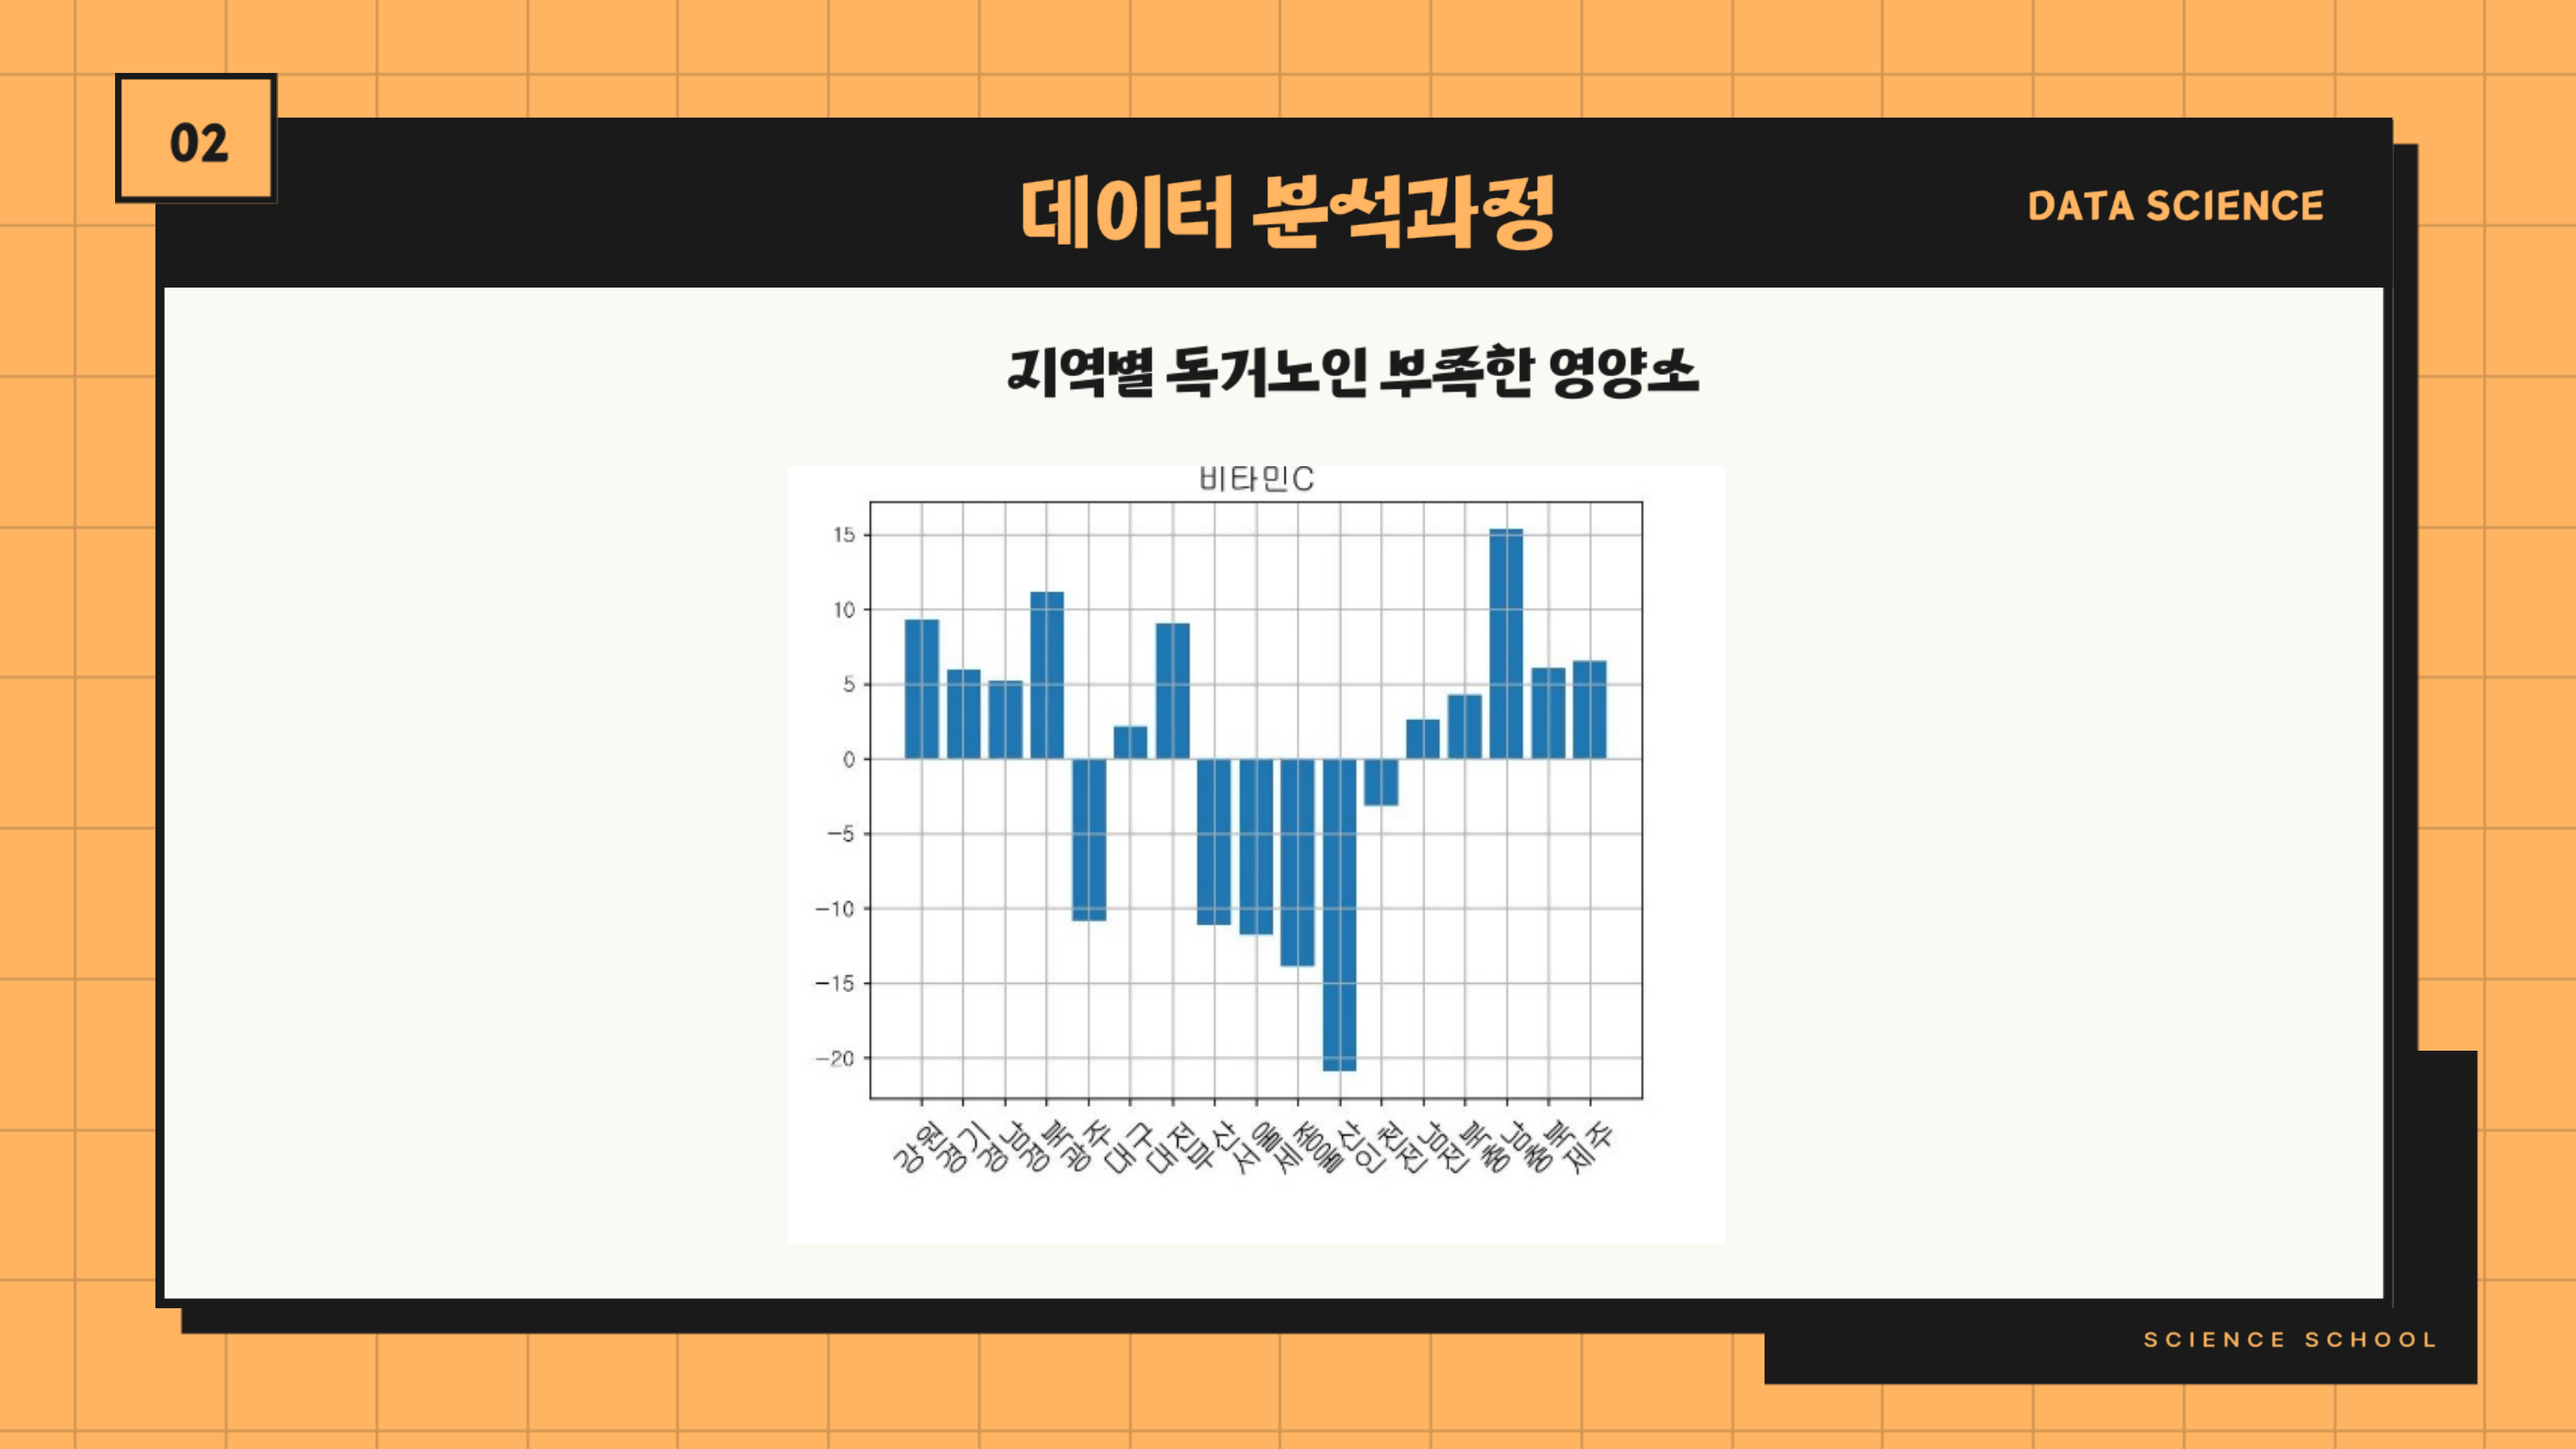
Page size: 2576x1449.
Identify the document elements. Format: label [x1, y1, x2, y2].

picture [447, 318, 1726, 431]
text_box [155, 296, 2394, 1308]
picture [2140, 1324, 2447, 1357]
picture [652, 133, 1594, 294]
picture [1938, 165, 2344, 245]
text_box [115, 73, 278, 205]
text_box [1764, 1051, 2479, 1386]
text_box [0, 0, 2576, 1449]
picture [143, 90, 254, 190]
text_box [155, 120, 2394, 288]
picture [787, 466, 1726, 1244]
